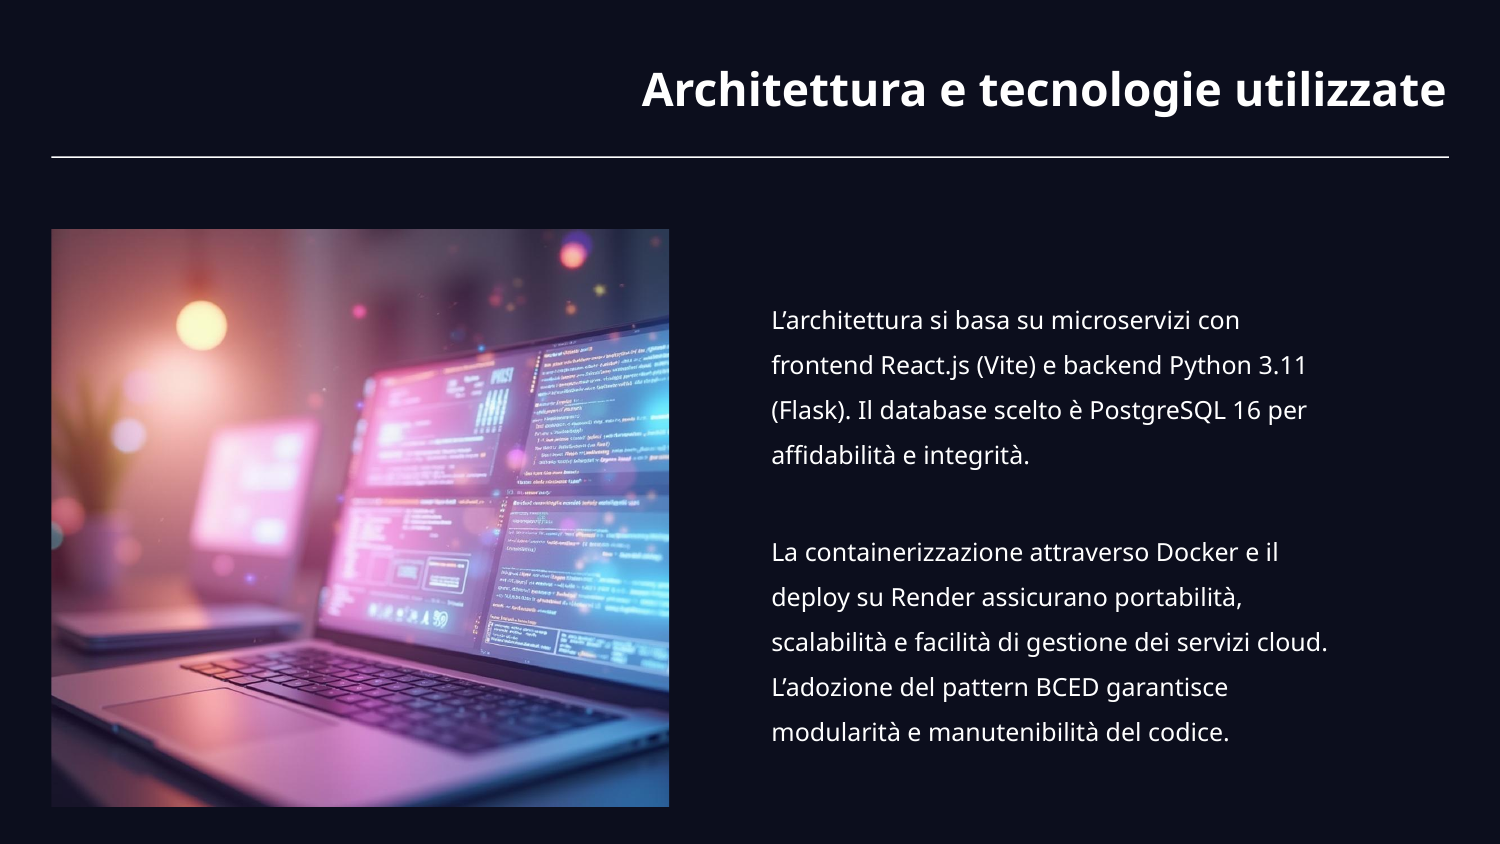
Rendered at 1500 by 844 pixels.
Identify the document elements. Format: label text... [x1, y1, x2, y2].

picture [51, 229, 670, 807]
subtitle L’architettura si basa su microservizi con frontend React.js (Vite) e backend Python 3.11 (Flask). Il database scelto è PostgreSQL 16 per affidabilità e integrità. La containerizzazione attraverso Docker e il deploy su Render assicurano portabilità, scalabilità e facilità di gestione dei servizi cloud. L’adozione del pattern BCED garantisce modularità e manutenibilità del codice. [756, 229, 1360, 807]
title Architettura e tecnologie utilizzate [37, 37, 1463, 132]
